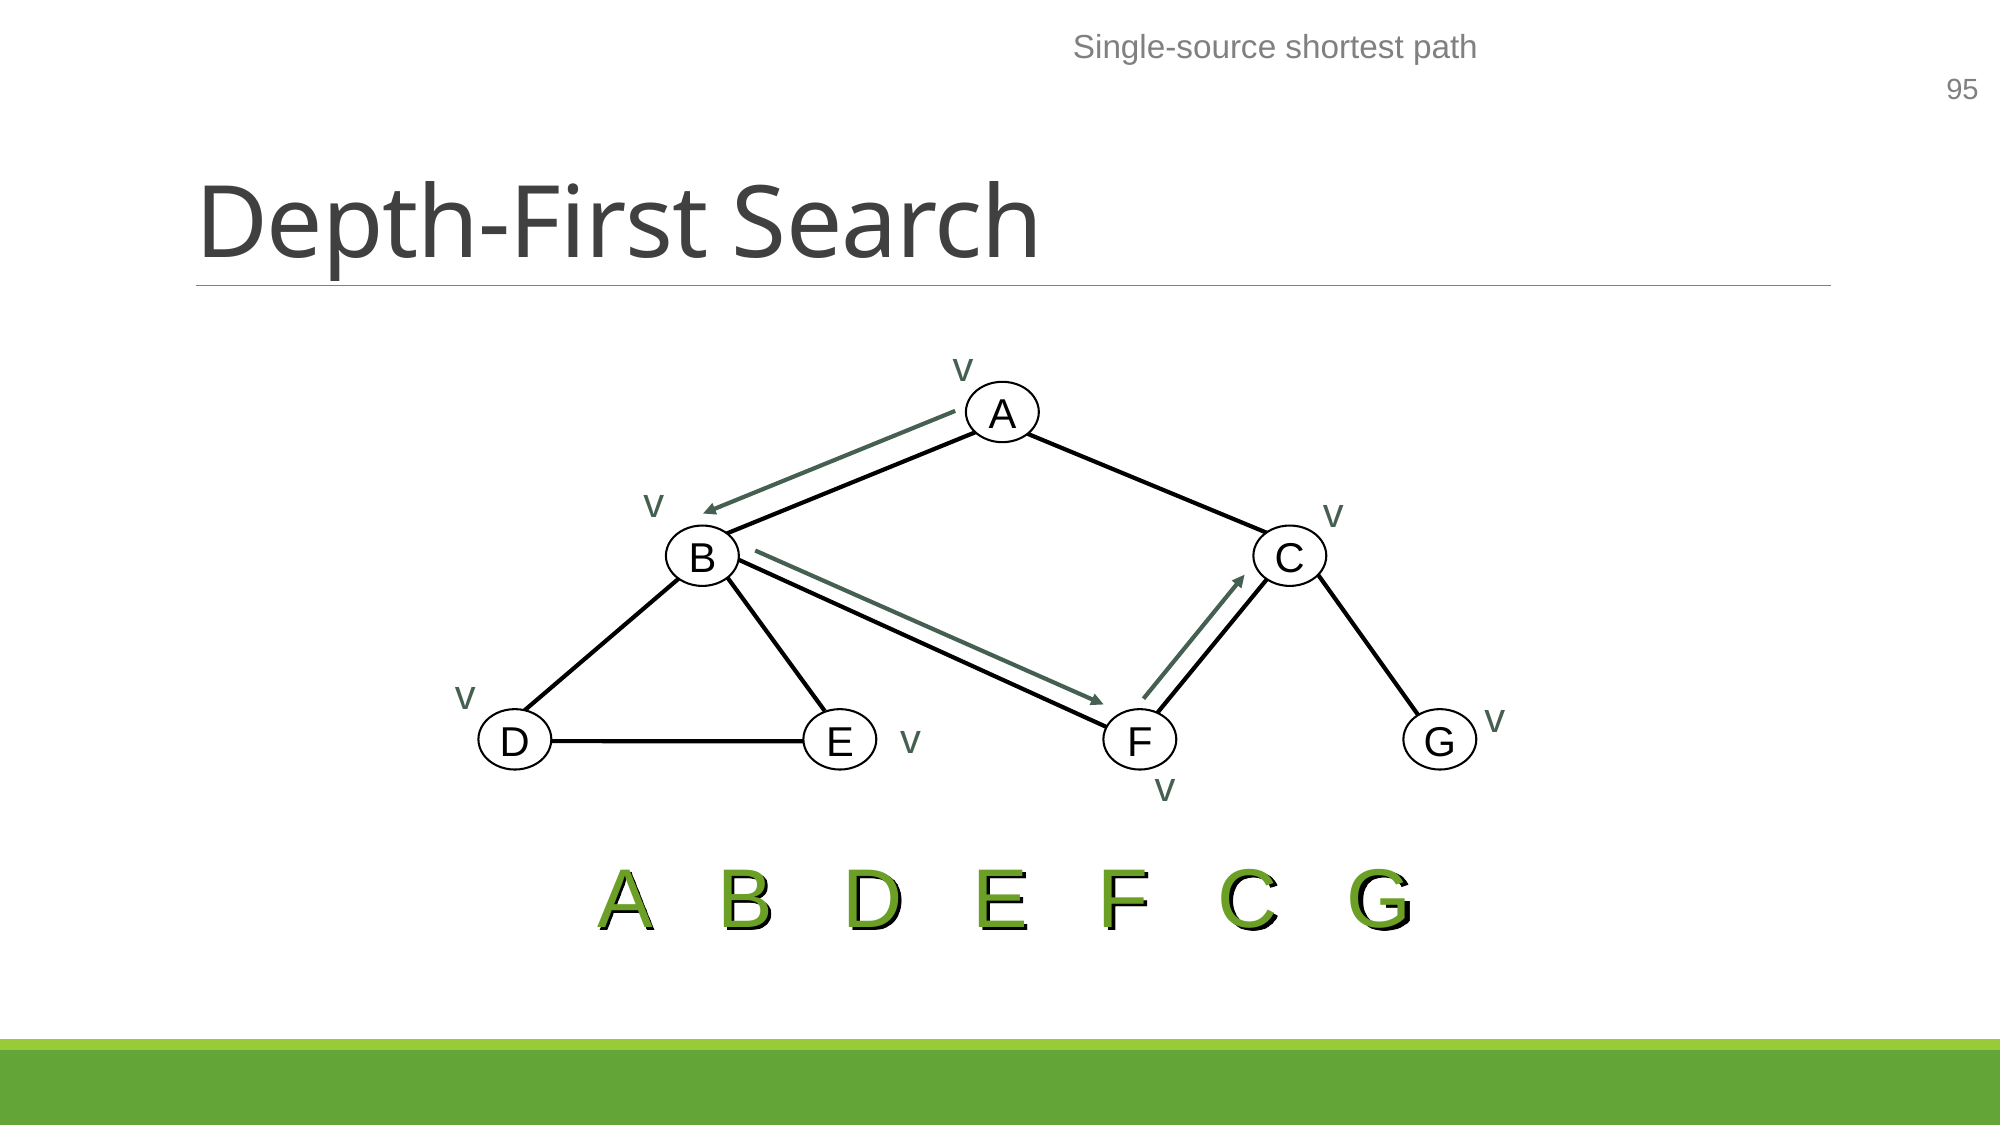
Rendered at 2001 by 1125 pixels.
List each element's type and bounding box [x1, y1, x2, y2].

text_box [803, 707, 877, 772]
text_box [1403, 683, 1521, 772]
list [362, 324, 1638, 1000]
text_box [1103, 707, 1191, 818]
text_box [628, 469, 739, 588]
text_box [1253, 478, 1360, 588]
text_box [937, 332, 1039, 445]
title [180, 47, 1830, 285]
text_box [703, 410, 956, 515]
text_box [582, 836, 1429, 952]
text_box [439, 660, 552, 772]
text_box [885, 704, 937, 770]
text_box [1143, 574, 1245, 699]
text_box [755, 550, 1104, 706]
